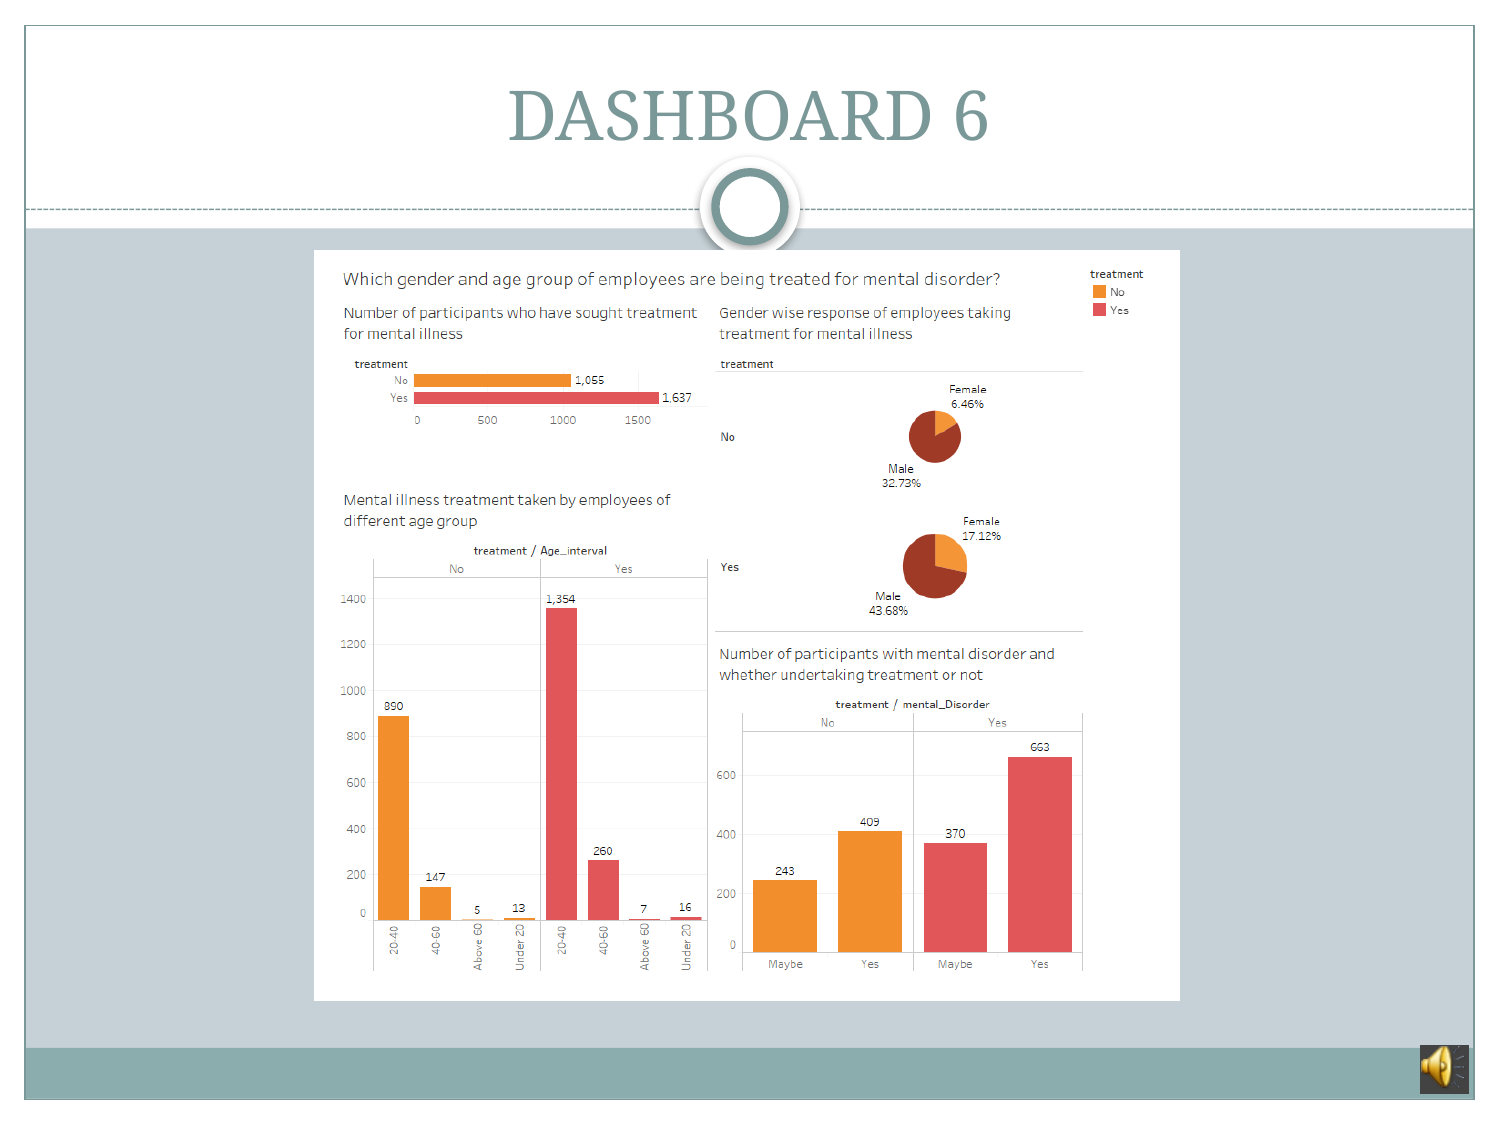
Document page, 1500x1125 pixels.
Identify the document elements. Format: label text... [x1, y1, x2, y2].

picture [1419, 1044, 1470, 1095]
title DASHBOARD 6 [49, 37, 1450, 162]
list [314, 250, 1180, 1001]
